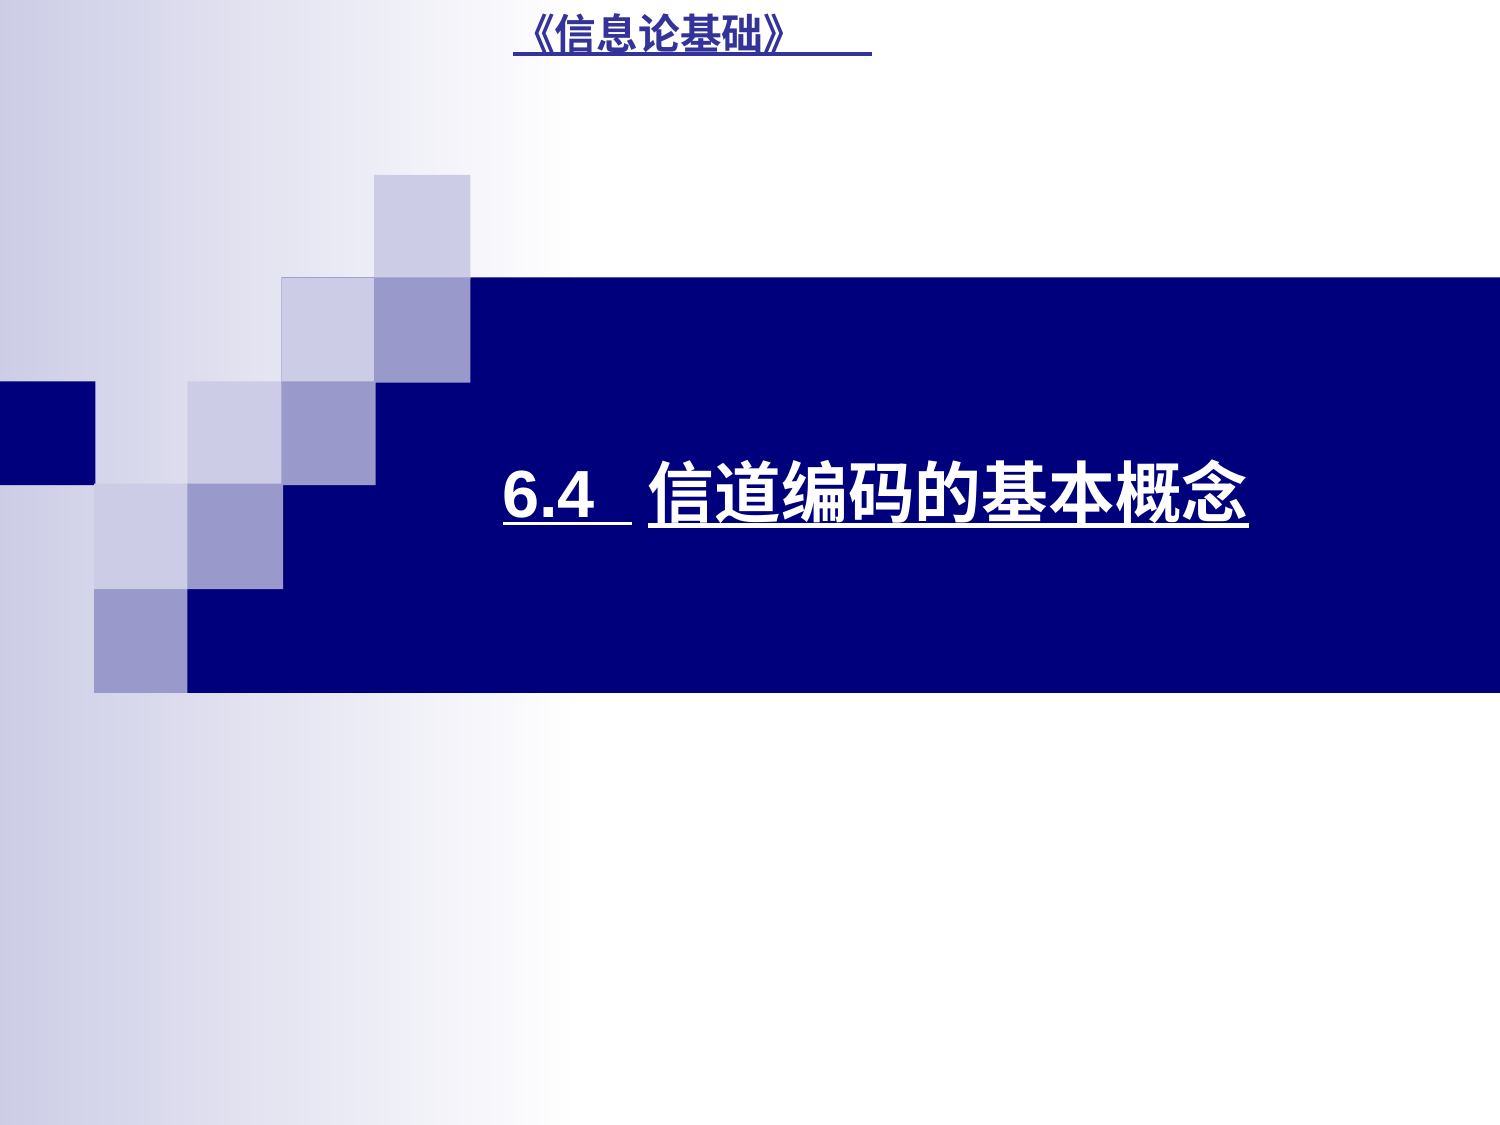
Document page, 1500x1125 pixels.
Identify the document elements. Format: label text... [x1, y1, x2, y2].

title 6.4 信道编码的基本概念 [487, 299, 1476, 663]
